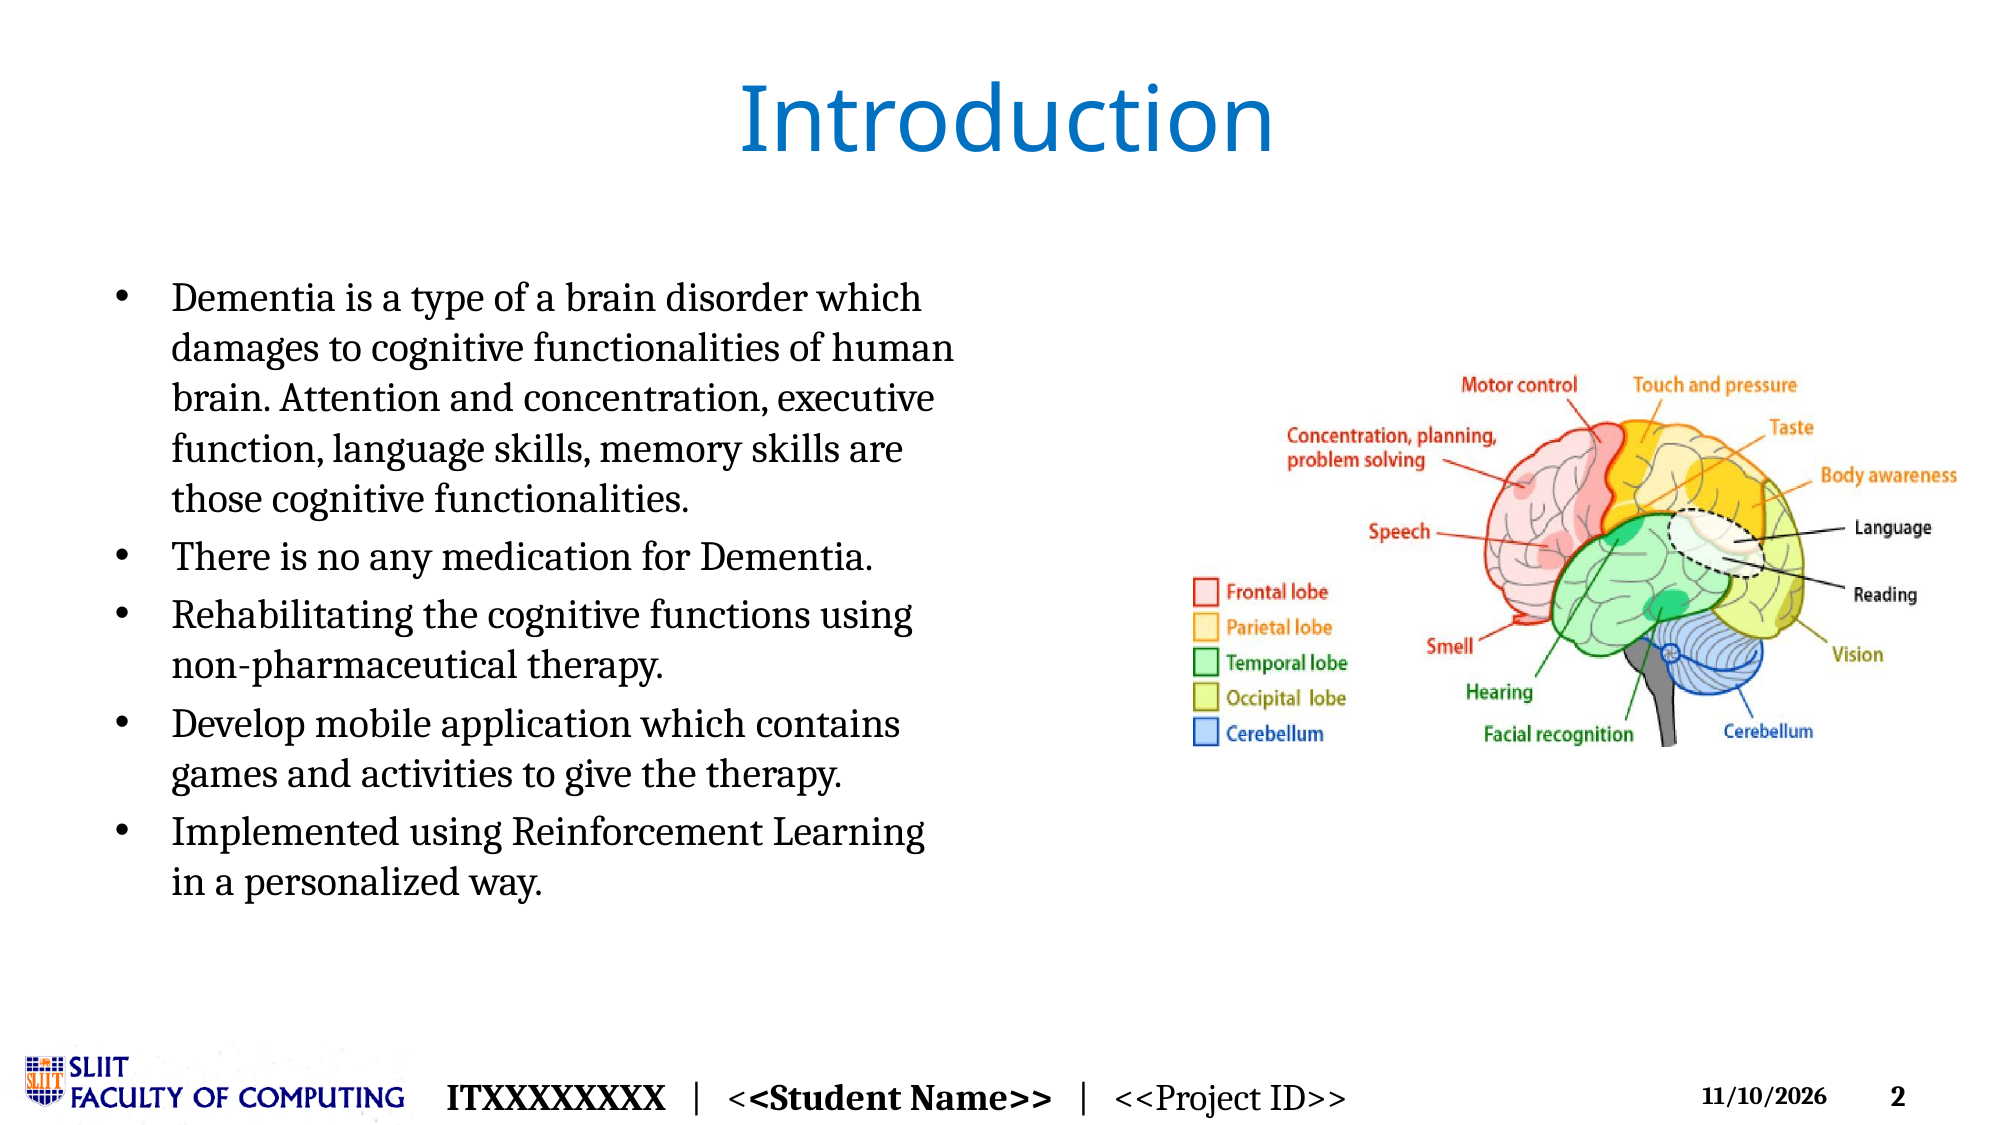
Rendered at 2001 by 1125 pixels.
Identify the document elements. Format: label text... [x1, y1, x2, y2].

picture [0, 1045, 413, 1125]
picture [1193, 373, 1957, 747]
list Dementia is a type of a brain disorder which damages to cognitive functionalities of human brain. Attention and concentration, executive function, language skills, memory skills are those cognitive functionalities. There is no any medication for Dementia. Rehabilitating the cognitive functions using non-pharmaceutical therapy. Develop mobile application which contains games and activities to give the therapy. Implemented using Reinforcement Learning in a personalized way. [99, 262, 984, 1005]
title Introduction [50, 50, 1967, 180]
